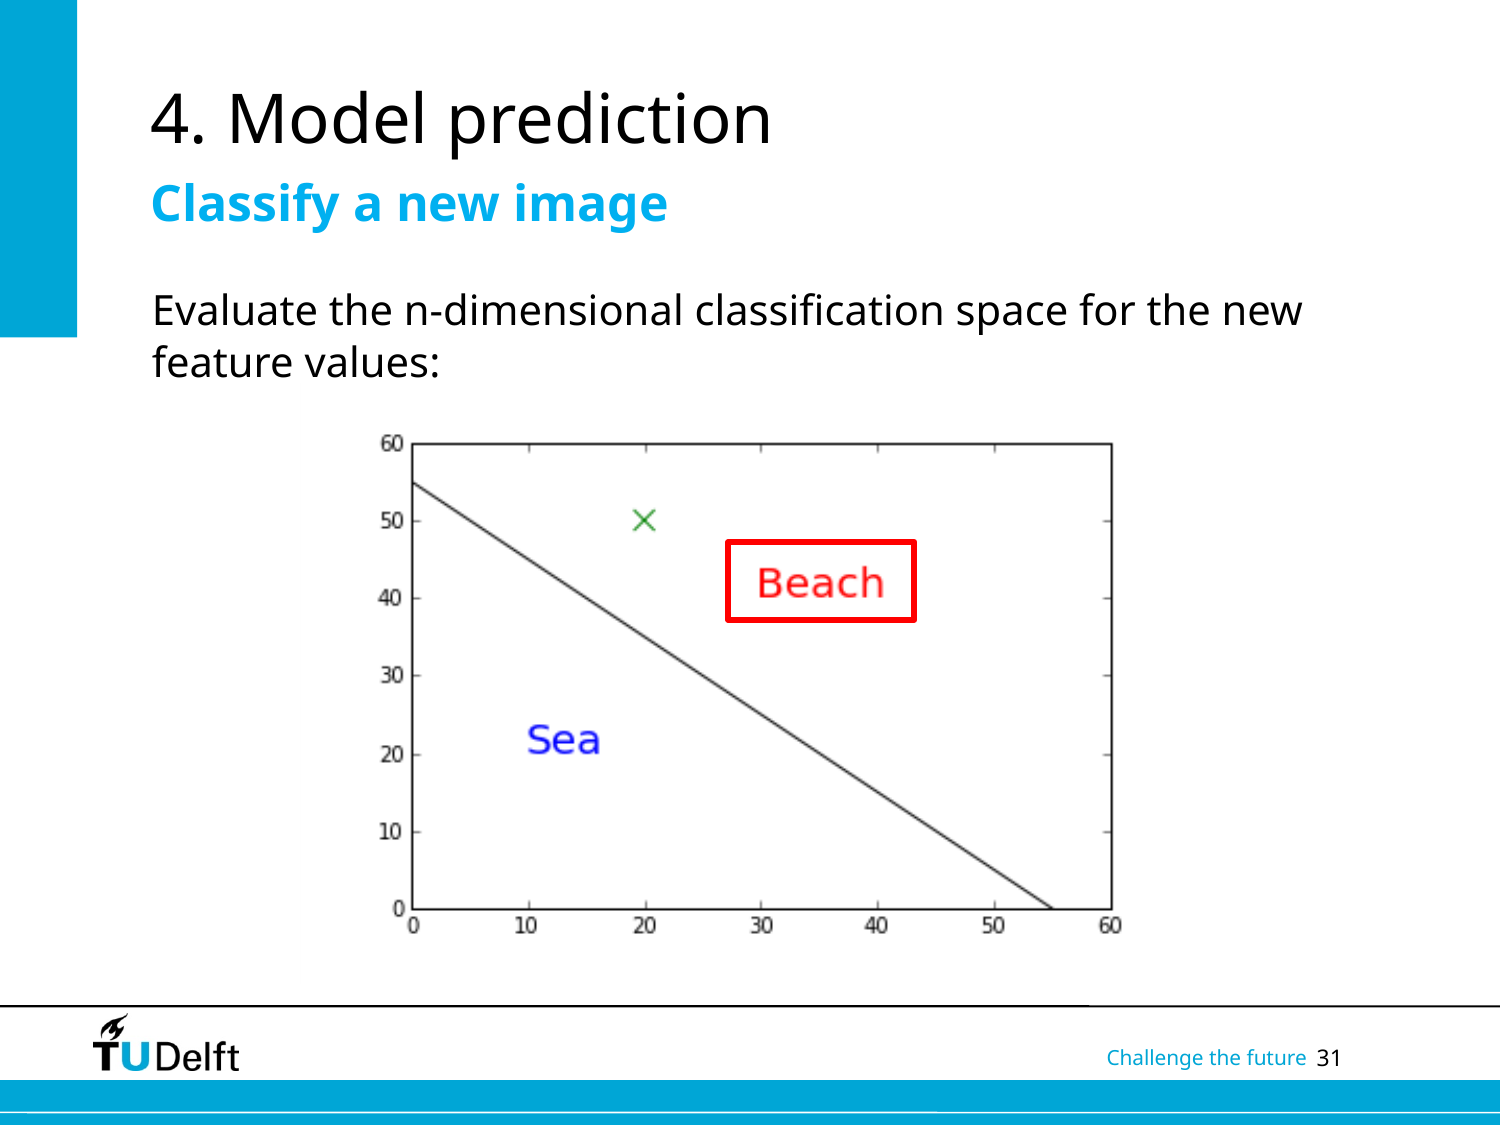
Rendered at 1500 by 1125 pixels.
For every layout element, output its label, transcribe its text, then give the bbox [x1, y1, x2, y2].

list Classify a new image [150, 178, 1287, 259]
picture [93, 1013, 239, 1071]
title 4. Model prediction [150, 74, 1326, 165]
picture [299, 383, 1201, 984]
list Evaluate the n-dimensional classification space for the new feature values: [151, 281, 1324, 858]
